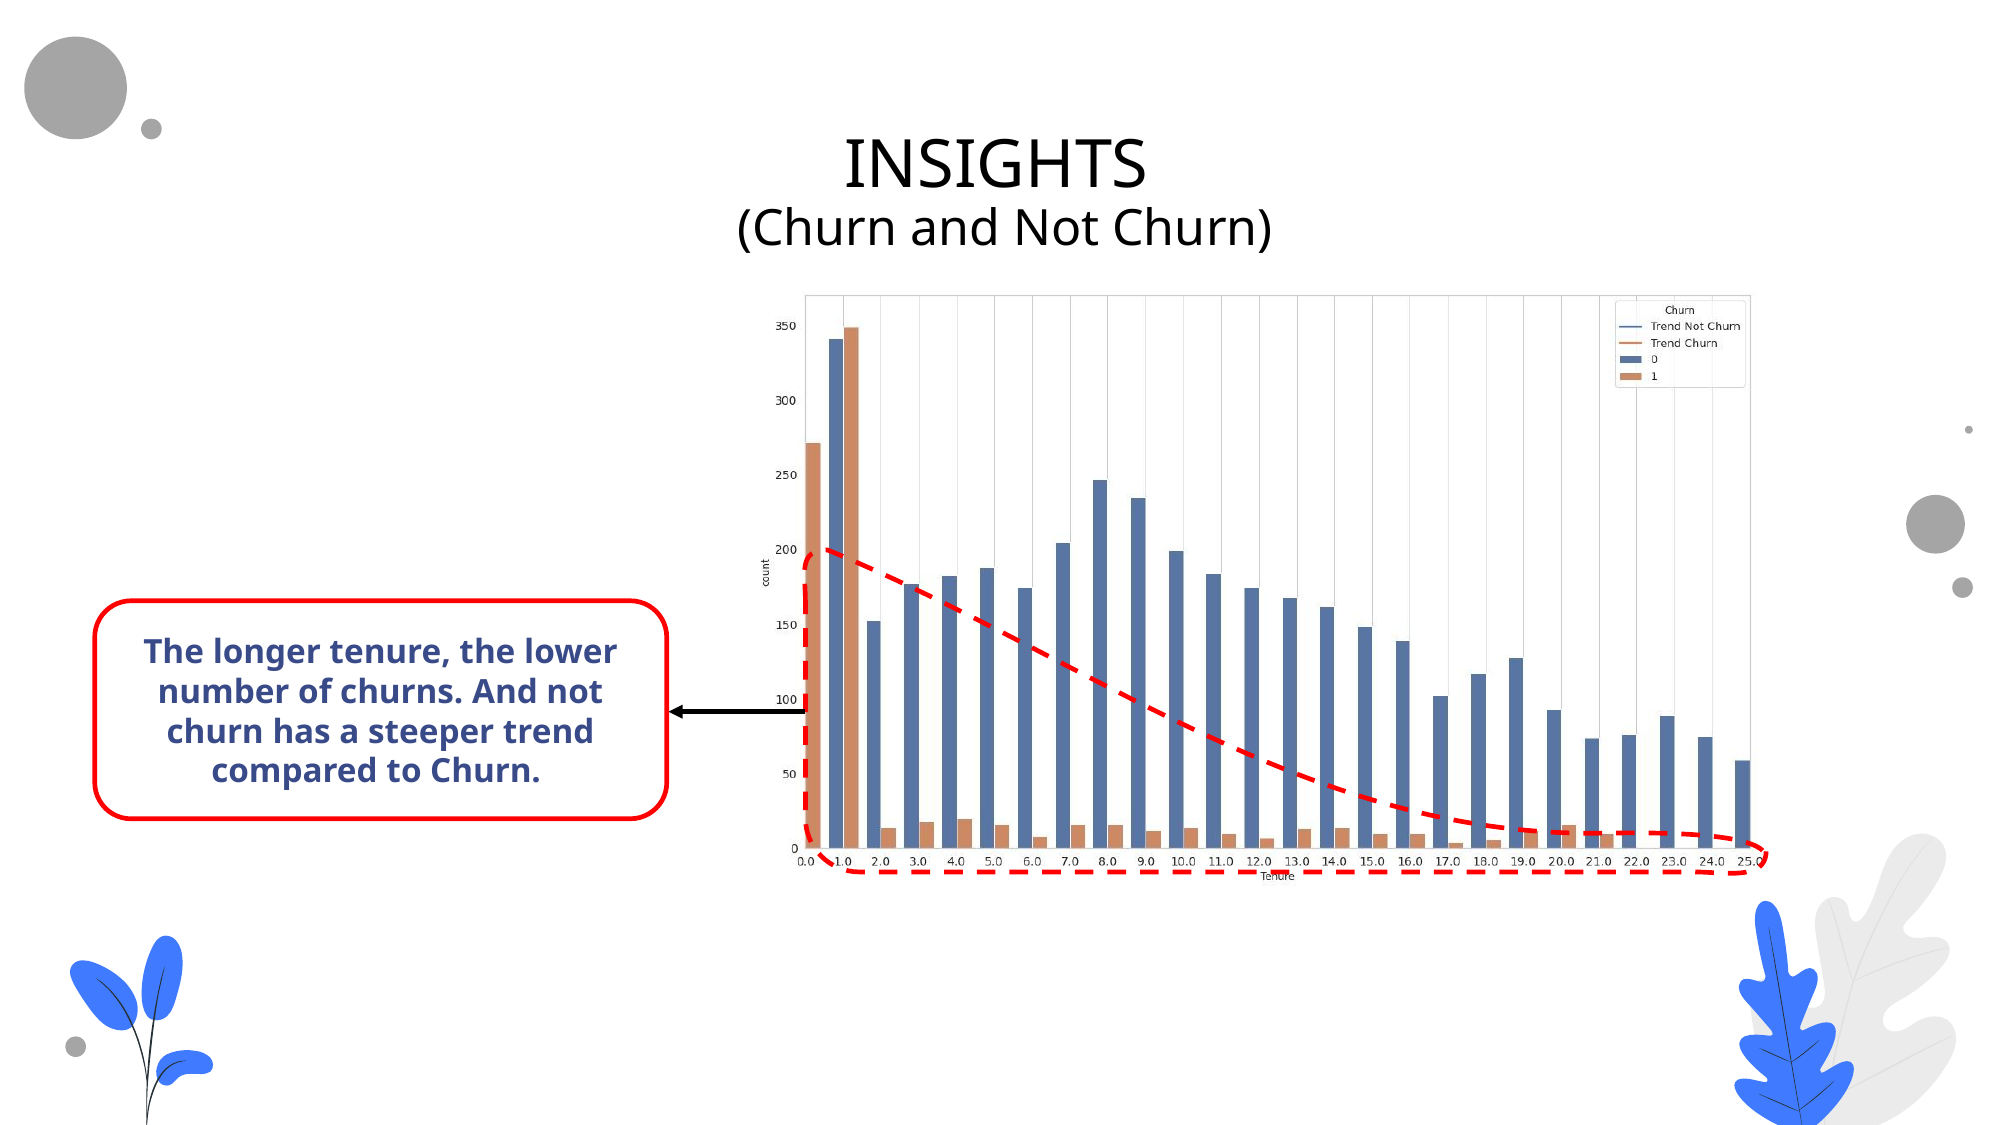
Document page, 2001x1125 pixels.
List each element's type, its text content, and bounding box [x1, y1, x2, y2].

text_box INSIGHTS (Churn and Not Churn) [133, 110, 1878, 263]
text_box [67, 935, 215, 1125]
text_box The longer tenure, the lower number of churns. And not churn has a steeper trend compared to Churn. [94, 600, 667, 819]
picture [753, 291, 1769, 887]
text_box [1733, 833, 1958, 1125]
